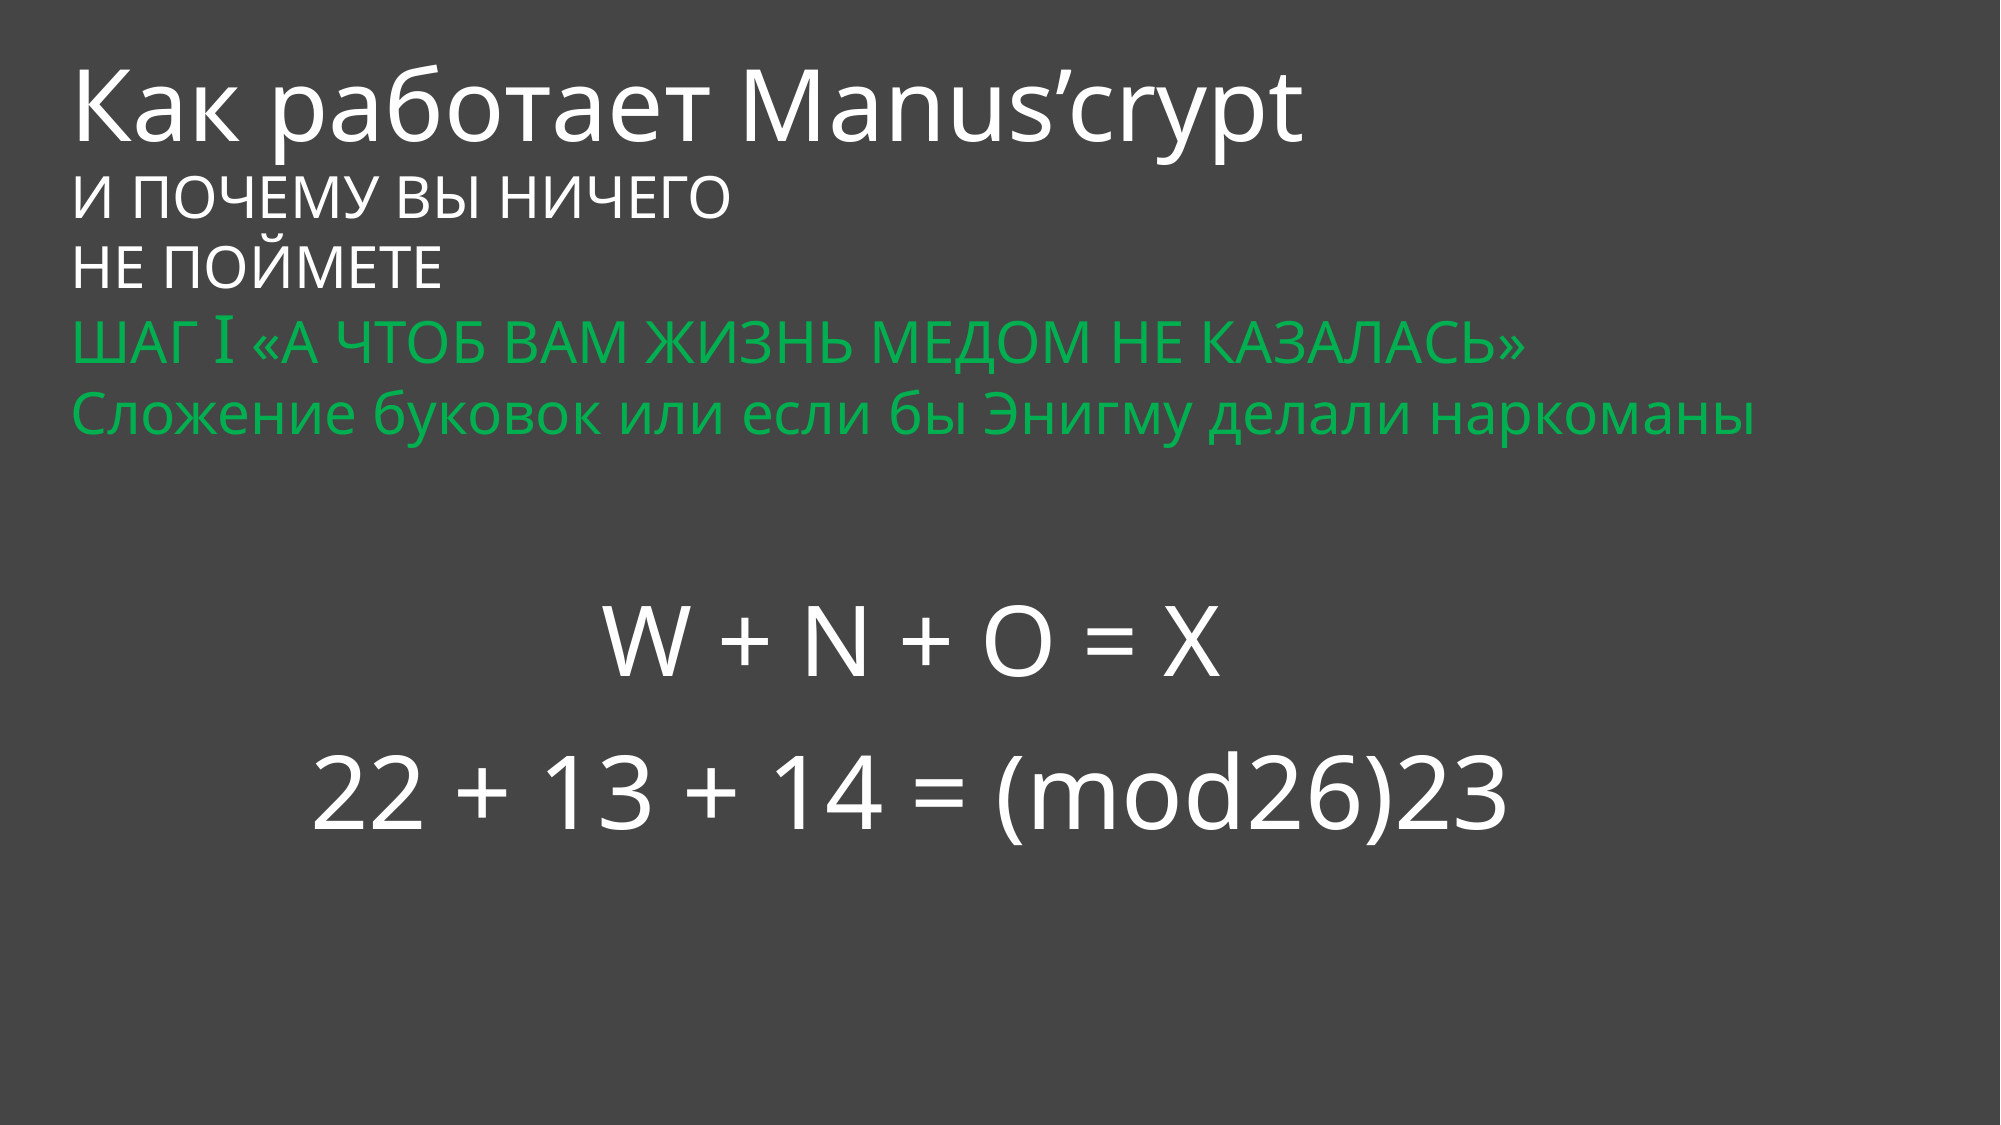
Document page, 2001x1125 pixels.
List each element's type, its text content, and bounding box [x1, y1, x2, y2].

text_box ШАГ I «А ЧТОБ ВАМ ЖИЗНЬ МЕДОМ НЕ КАЗАЛАСЬ» [55, 289, 1722, 369]
text_box W + N + O = X [586, 535, 1251, 680]
text_box 22 + 13 + 14 = (mod26)23 [295, 680, 1542, 912]
title Как работает Manus’crypt [55, 0, 1781, 218]
text_box И ПОЧЕМУ ВЫ НИЧЕГО НЕ ПОЙМЕТЕ [55, 152, 792, 289]
text_box Сложение буковок или если бы Энигму делали наркоманы [55, 369, 1936, 454]
